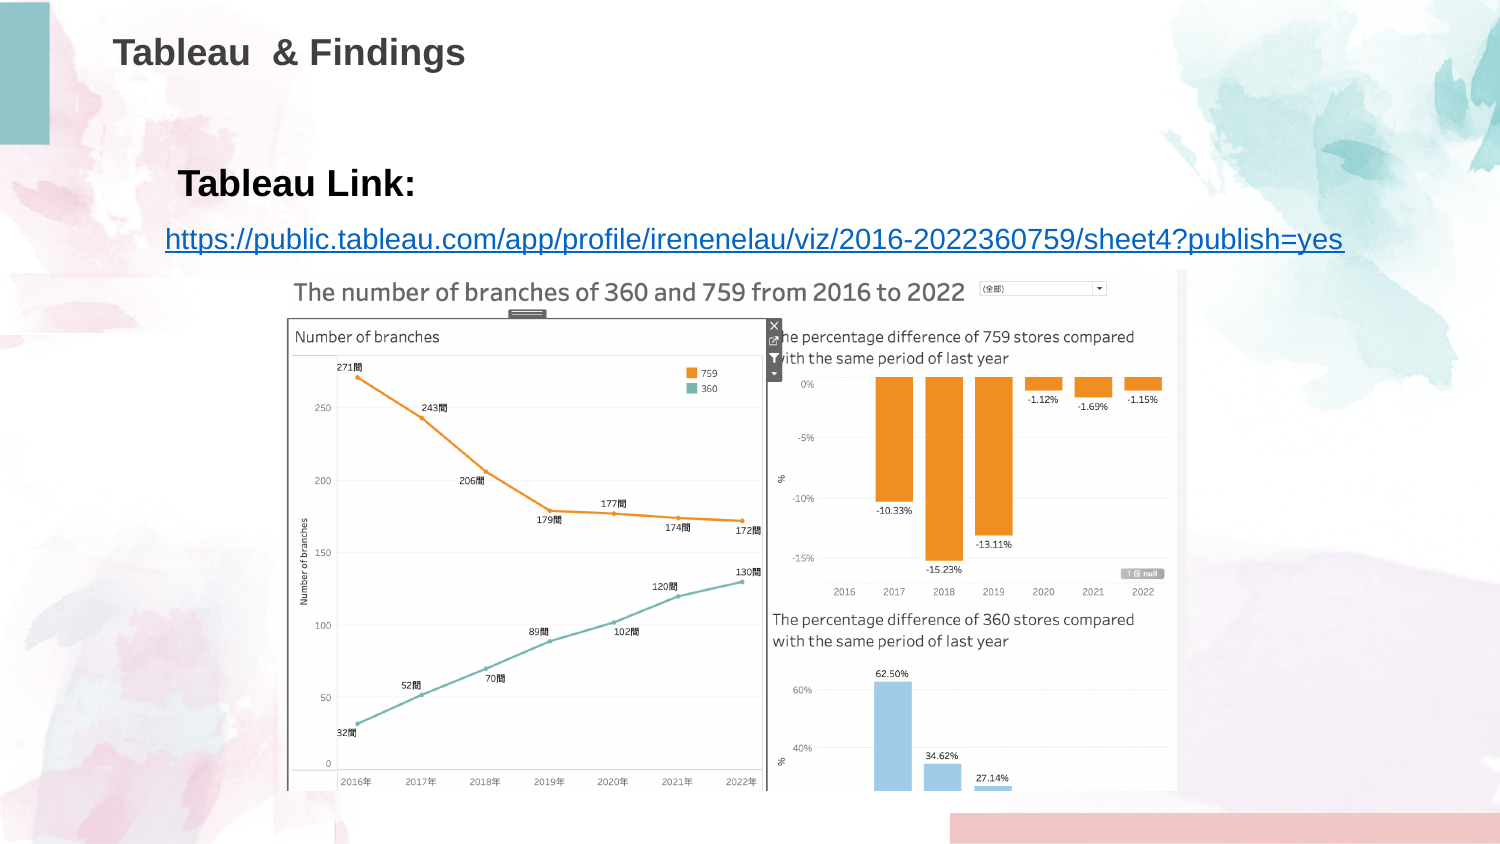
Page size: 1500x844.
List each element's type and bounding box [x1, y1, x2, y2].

text_box [0, 2, 1500, 844]
picture [286, 270, 1187, 791]
